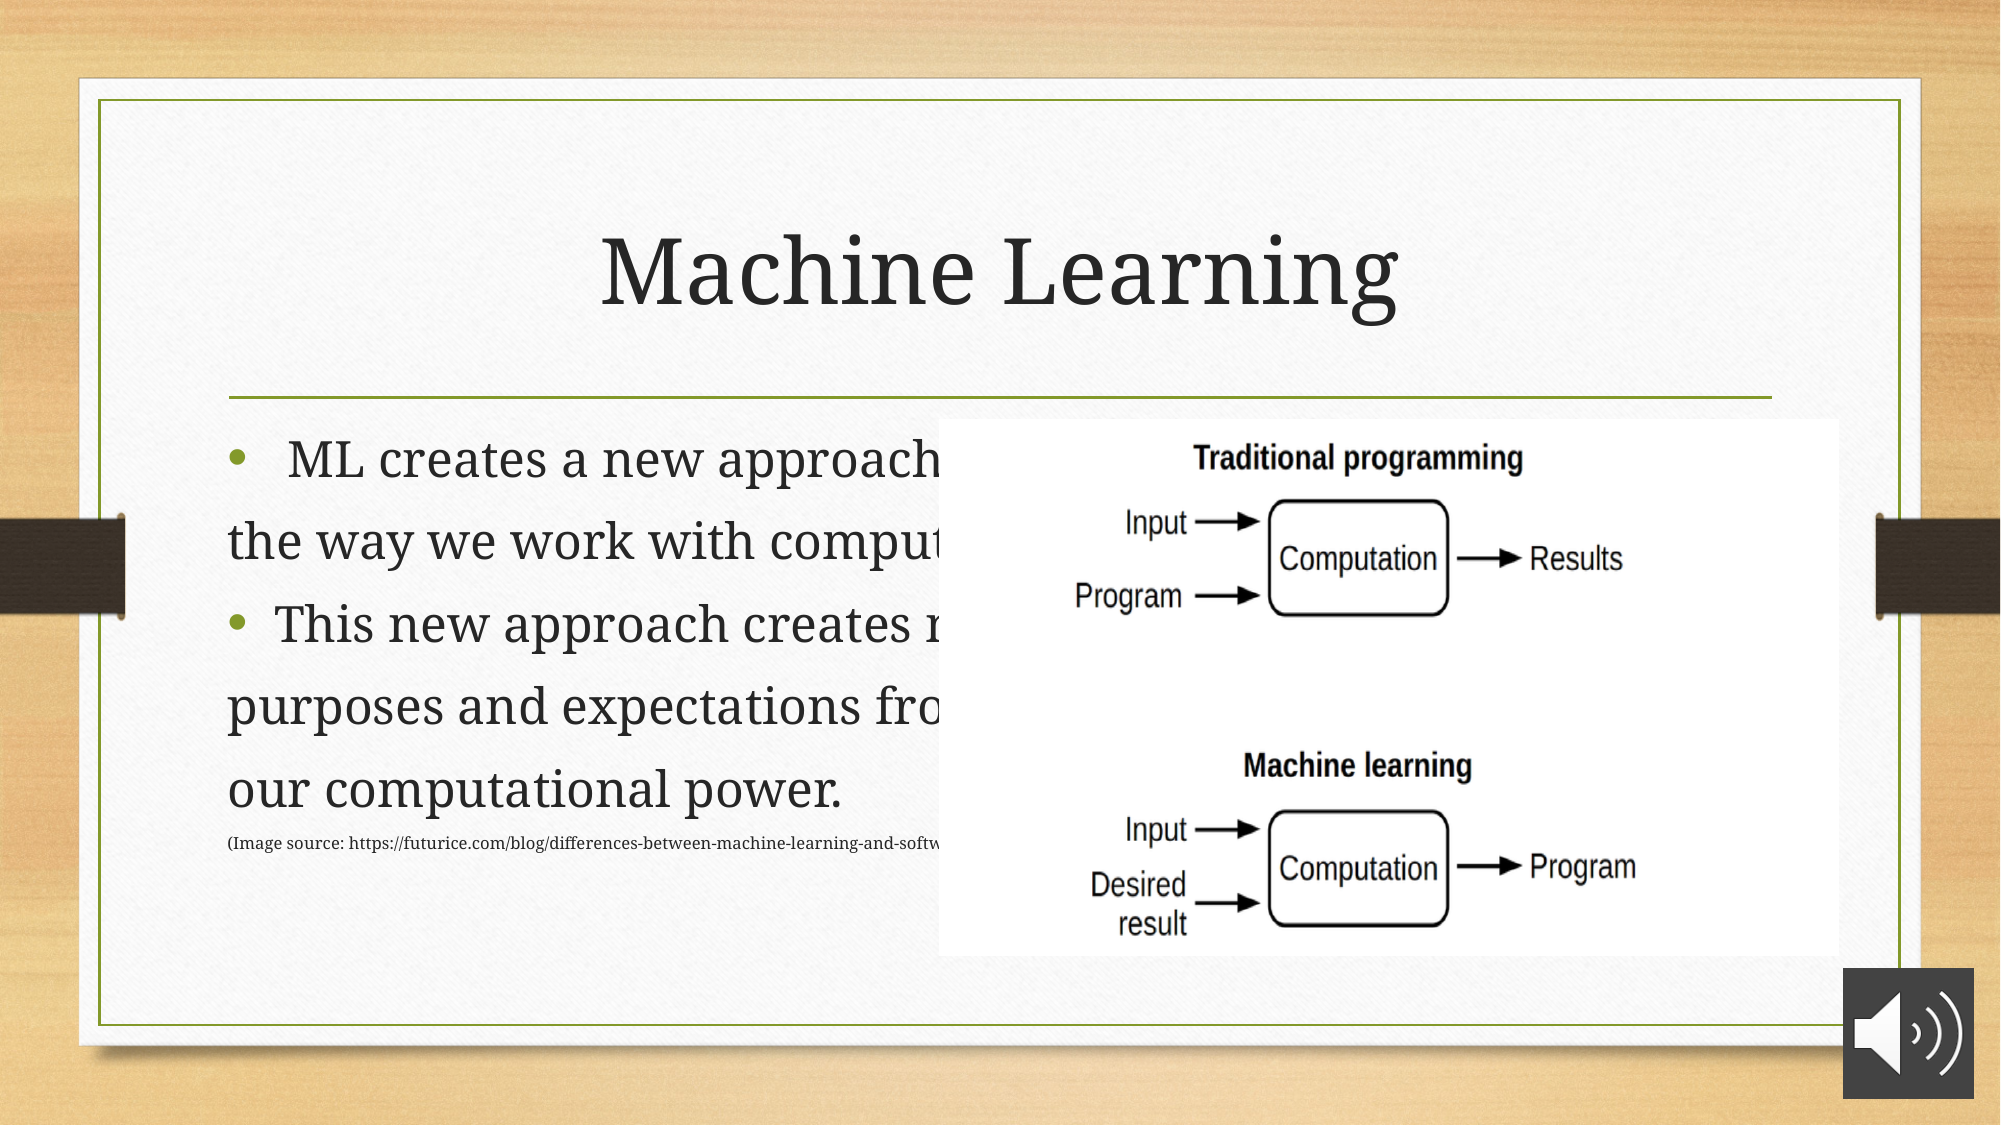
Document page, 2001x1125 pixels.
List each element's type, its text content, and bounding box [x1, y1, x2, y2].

title Machine Learning [212, 161, 1788, 375]
list ML creates a new approach to the way we work with computer. This new approach creates new purposes and expectations from our computational power. (Image source: https://futurice.com/blog/differences-between-machine-learning-and-software-engineering) [212, 419, 1788, 964]
picture [0, 0, 2001, 1125]
